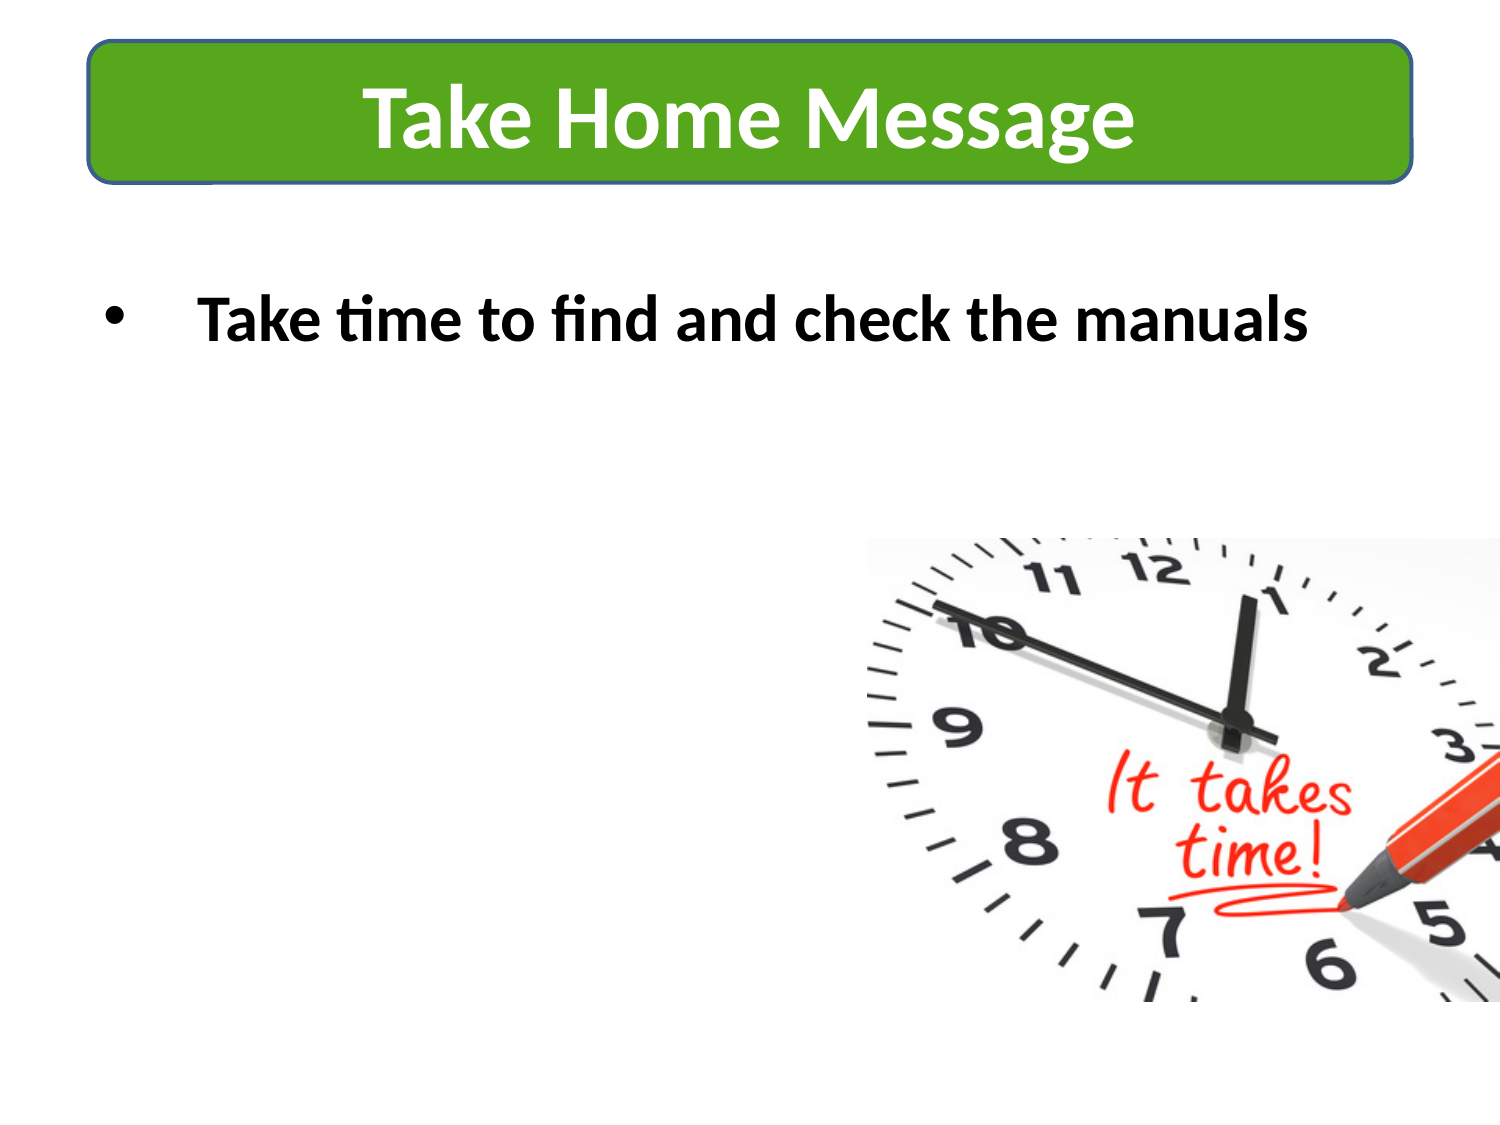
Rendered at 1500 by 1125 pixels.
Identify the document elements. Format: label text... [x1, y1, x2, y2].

text_box Take Home Message [86, 38, 1414, 185]
picture [866, 538, 1500, 1002]
text_box Take time to find and check the manuals [88, 267, 1412, 716]
